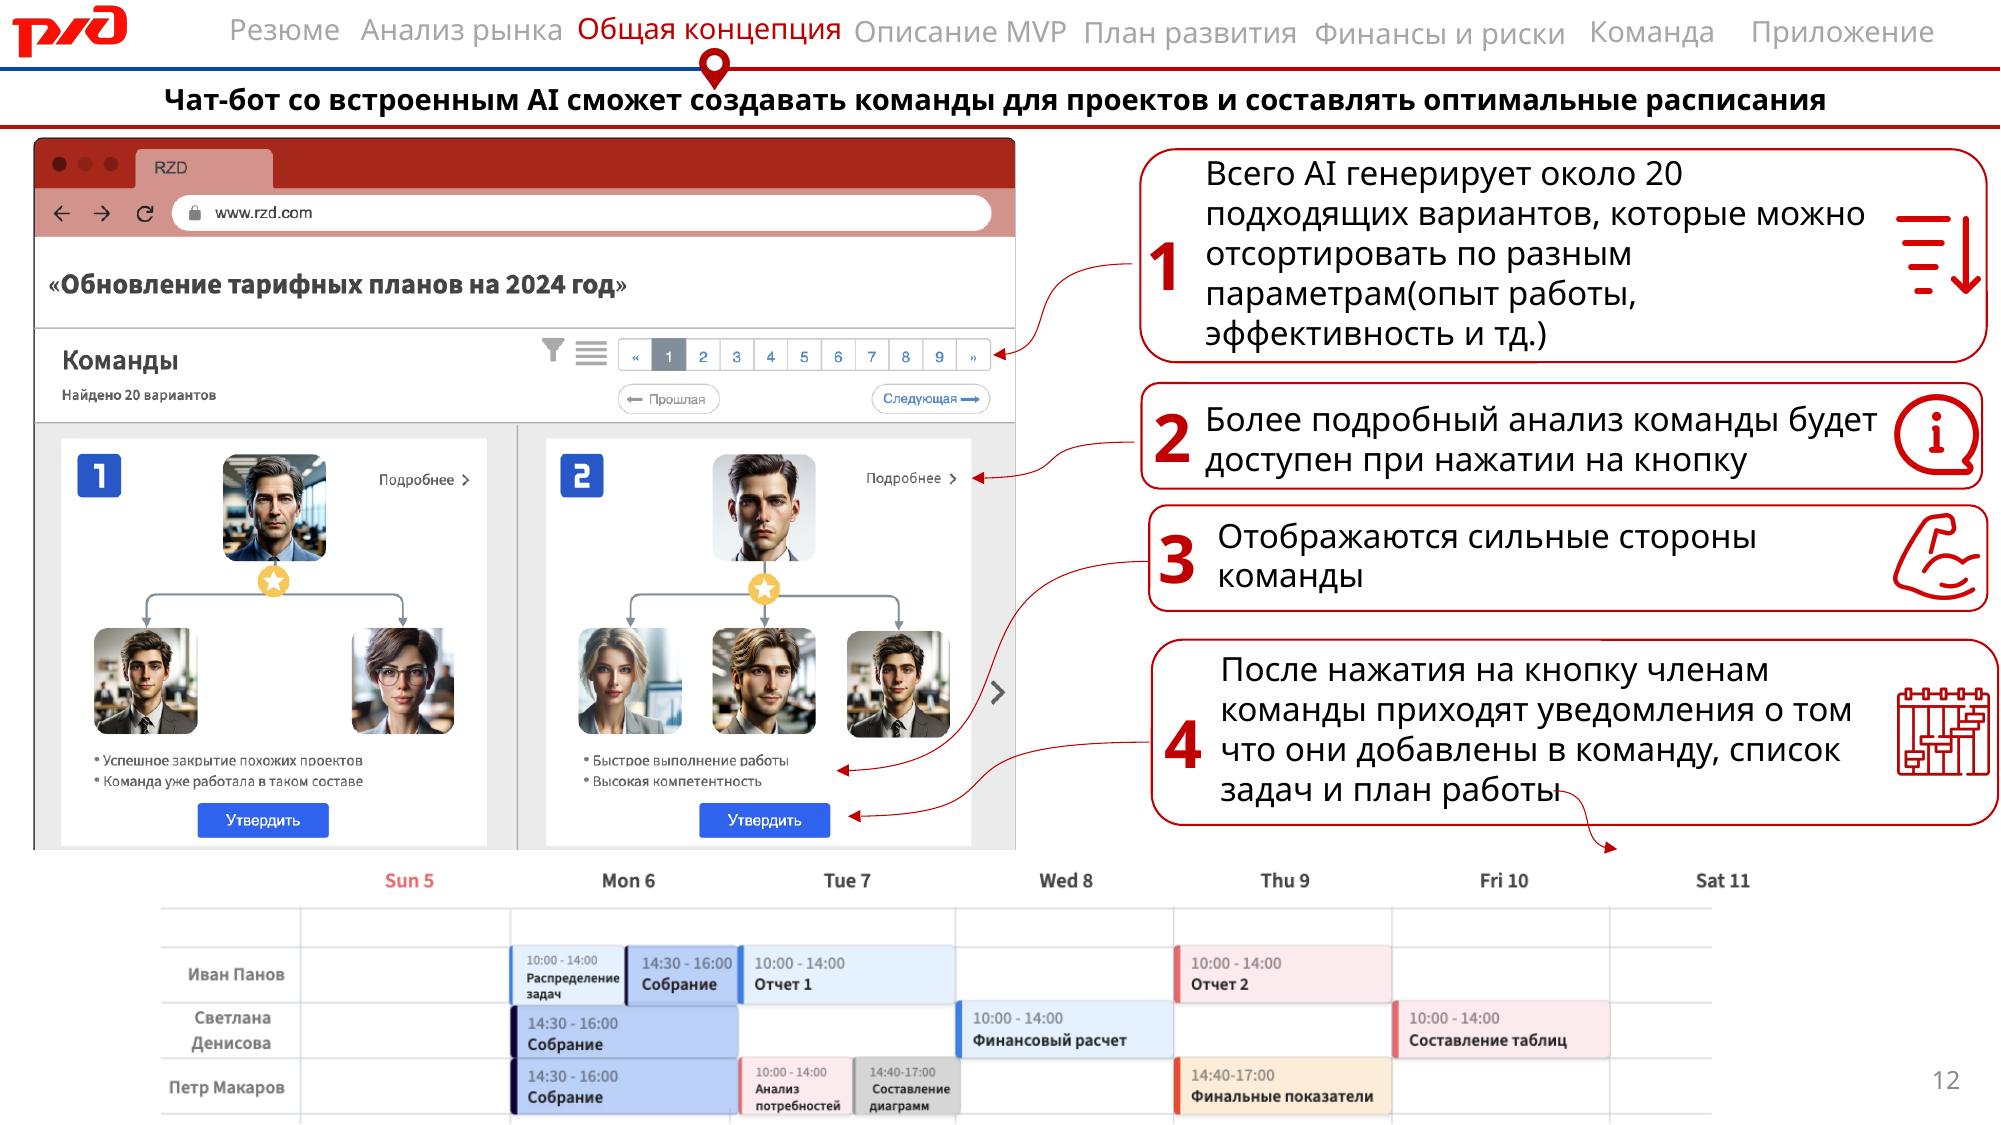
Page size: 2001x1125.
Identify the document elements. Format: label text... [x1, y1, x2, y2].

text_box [1553, 790, 1618, 850]
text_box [848, 771, 1150, 817]
text_box [1139, 148, 1988, 364]
text_box 1 [1132, 216, 1139, 312]
text_box Резюме [198, 3, 372, 54]
picture [158, 871, 1785, 1124]
text_box Чат-бот со встроенным AI сможет создавать команды для проектов и составлять оптимальные расписания [149, 74, 1851, 124]
text_box Общая концепция [540, 3, 887, 54]
text_box [1942, 483, 1979, 490]
text_box Более подробный анализ команды будет доступен при нажатии на кнопку [1190, 390, 1942, 513]
text_box Отображаются сильные стороны команды [1202, 507, 1906, 602]
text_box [836, 561, 1150, 771]
slide_number 12 [1785, 1052, 1976, 1112]
picture [693, 48, 736, 90]
text_box Описание MVP [798, 6, 1034, 57]
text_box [971, 442, 1135, 479]
picture [1893, 513, 1980, 600]
picture [33, 137, 1016, 850]
text_box [1145, 381, 1976, 490]
text_box 4 [1150, 694, 1205, 790]
picture [1890, 204, 1987, 300]
text_box Приложение [1703, 5, 1990, 56]
picture [1897, 685, 1990, 779]
picture [10, 3, 130, 59]
text_box 3 [1143, 510, 1212, 605]
text_box 2 [1139, 388, 1177, 484]
text_box План развития [1034, 6, 1347, 57]
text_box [993, 264, 1133, 355]
picture [1888, 386, 1985, 483]
text_box Команда [1553, 6, 1703, 56]
text_box [1150, 638, 2000, 826]
text_box Финансы и риски [1277, 7, 1604, 58]
text_box После нажатия на кнопку членам команды приходят уведомления о том что они добавлены в команду, список задач и план работы [1205, 640, 1909, 816]
text_box Анализ рынка [372, 3, 540, 54]
text_box [1152, 504, 1989, 612]
text_box Всего AI генерирует около 20 подходящих вариантов, которые можно отсортировать по разным параметрам(опыт работы, эффективность и тд.) [1190, 145, 1894, 360]
